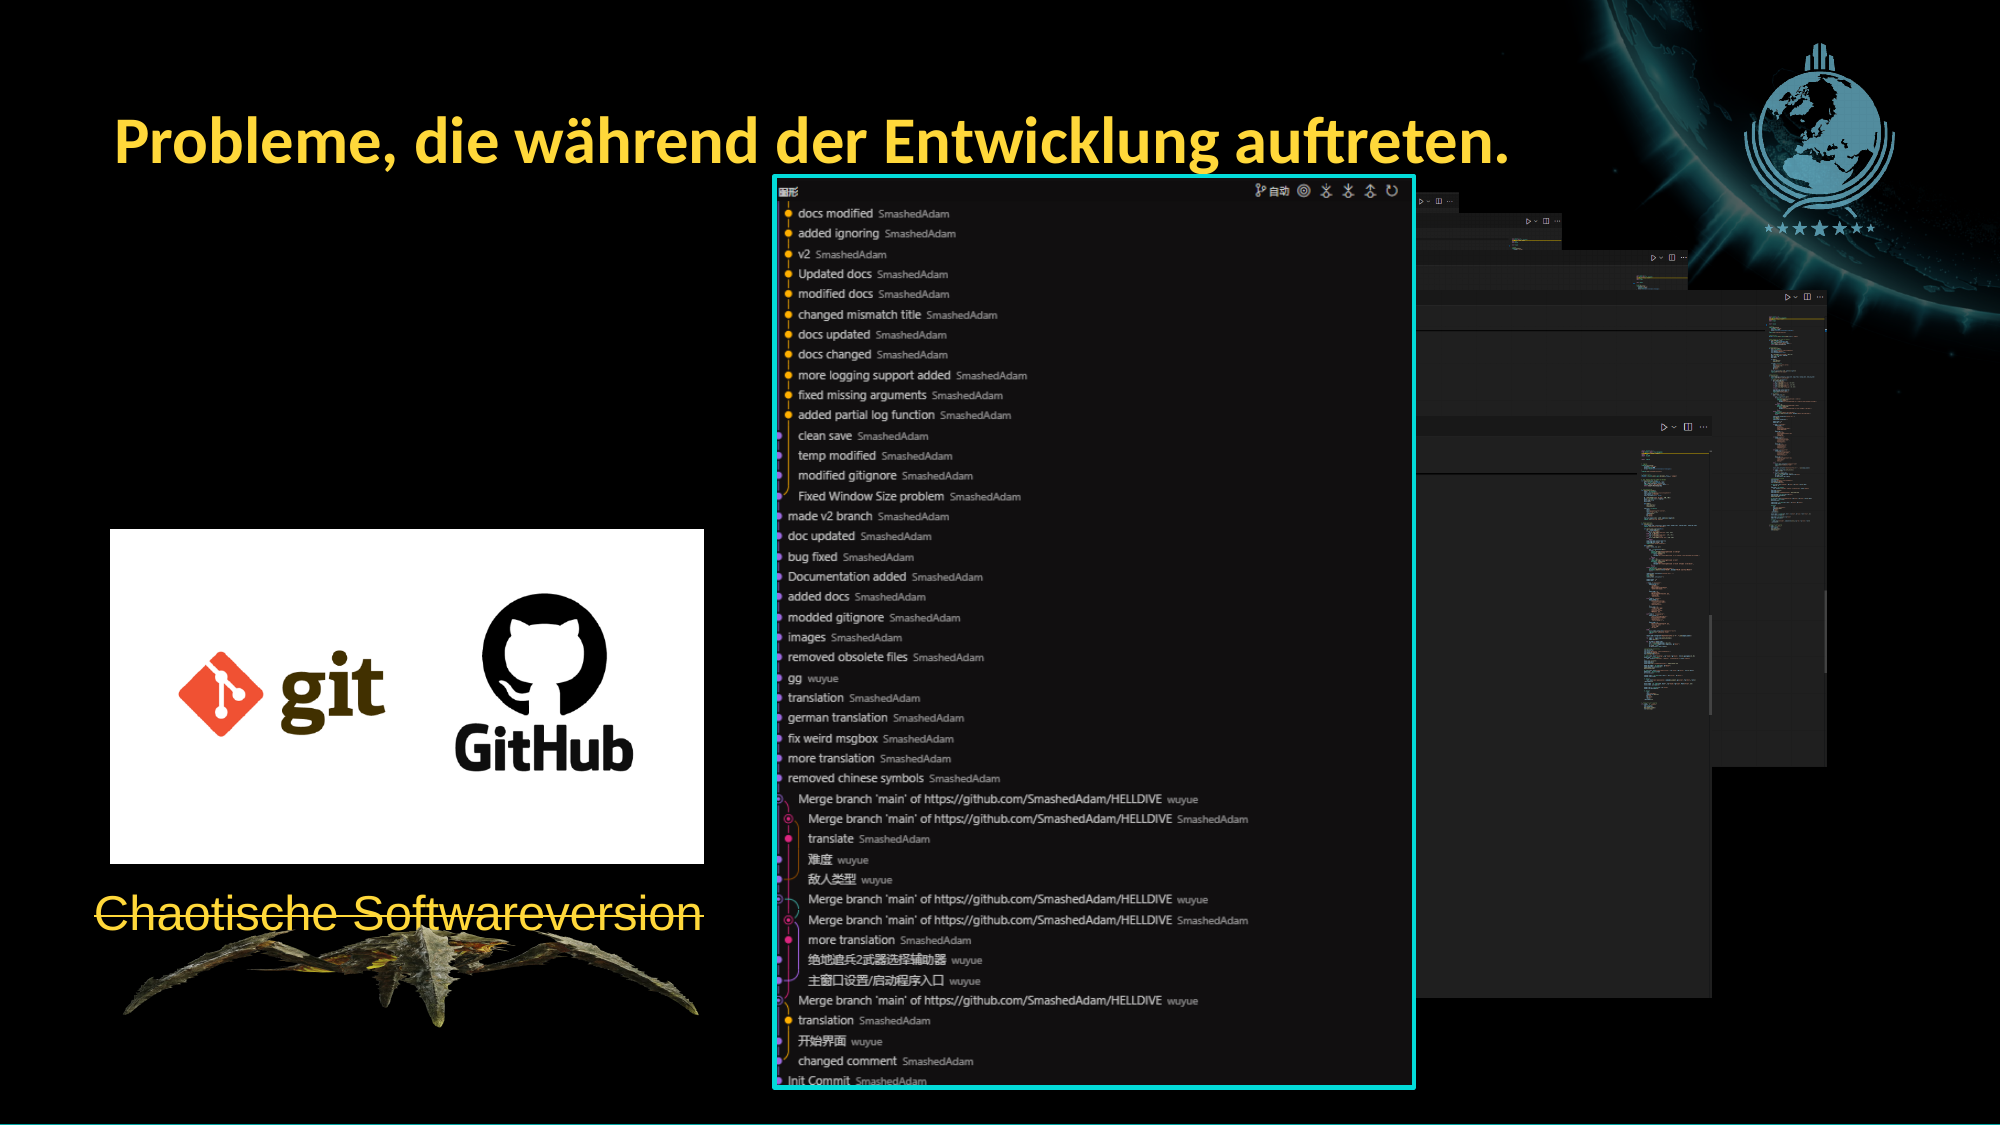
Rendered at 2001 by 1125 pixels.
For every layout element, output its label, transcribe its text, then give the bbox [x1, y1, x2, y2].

title Probleme, die während der Entwicklung auftreten. [114, 59, 1744, 178]
list Chaotische Softwareversion [93, 863, 729, 941]
text_box [0, 0, 2000, 1125]
picture [776, 178, 1827, 1085]
picture [1744, 43, 1895, 236]
picture [110, 529, 704, 864]
picture [114, 923, 709, 1030]
